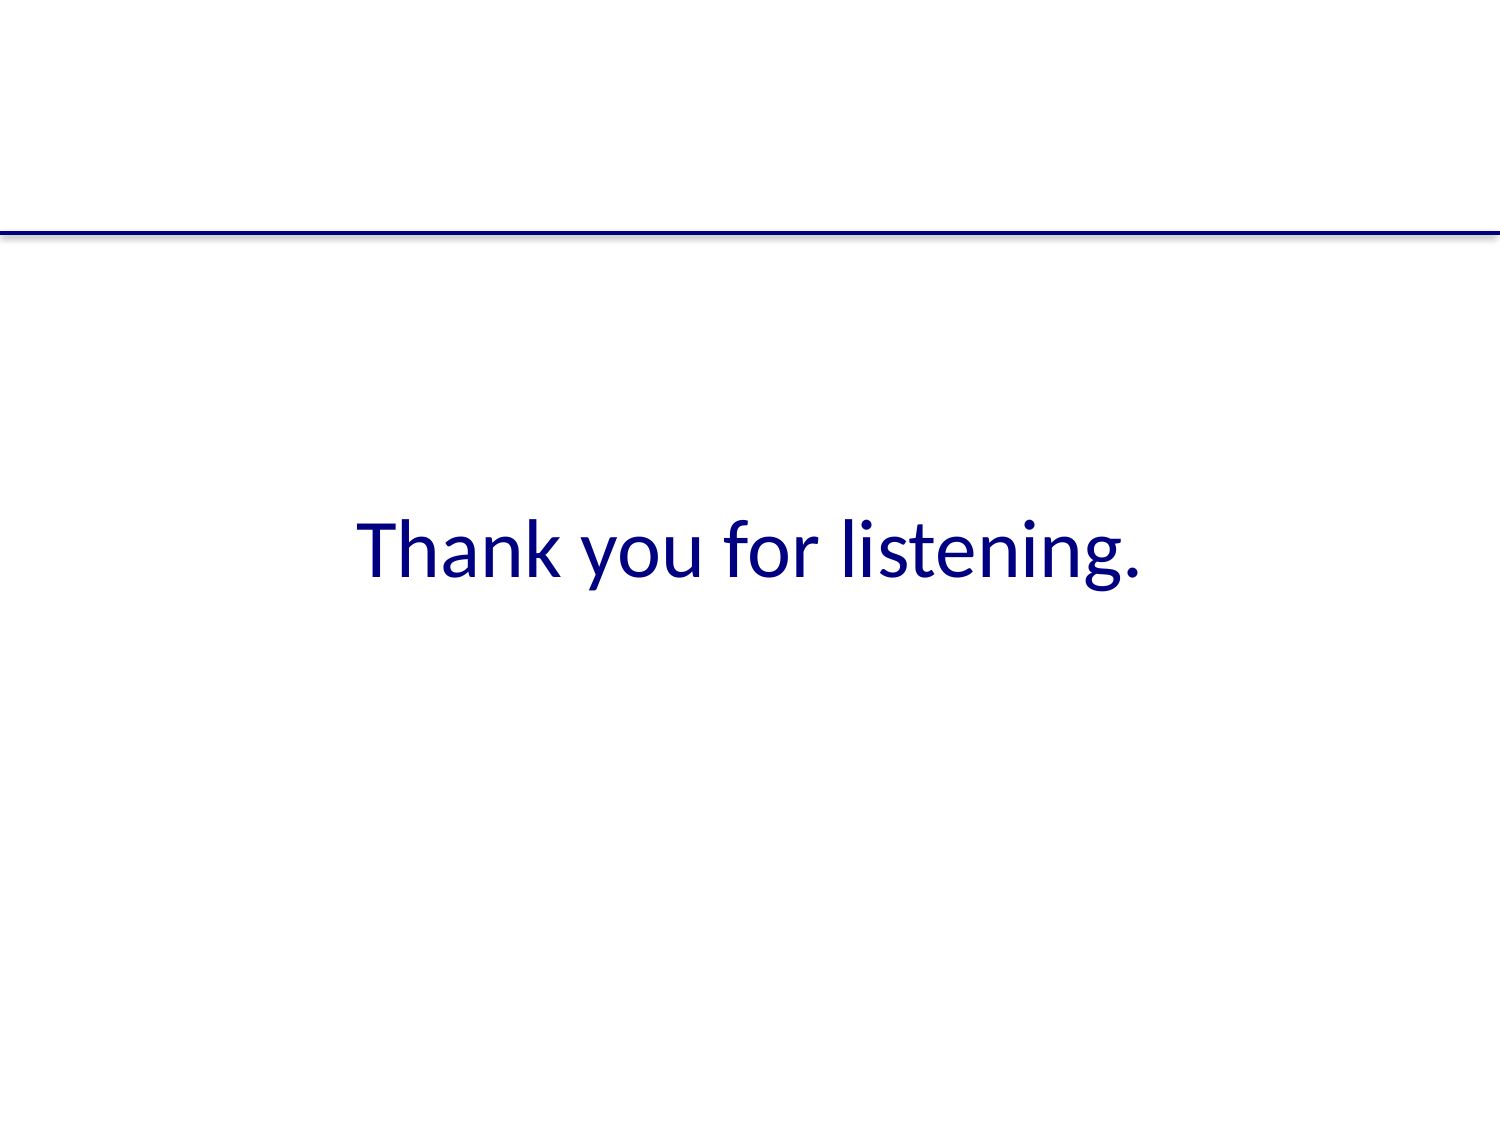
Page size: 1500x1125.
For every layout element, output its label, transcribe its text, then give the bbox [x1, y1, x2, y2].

text_box Thank you for listening. [341, 487, 1205, 602]
text_box [205, 435, 1295, 604]
